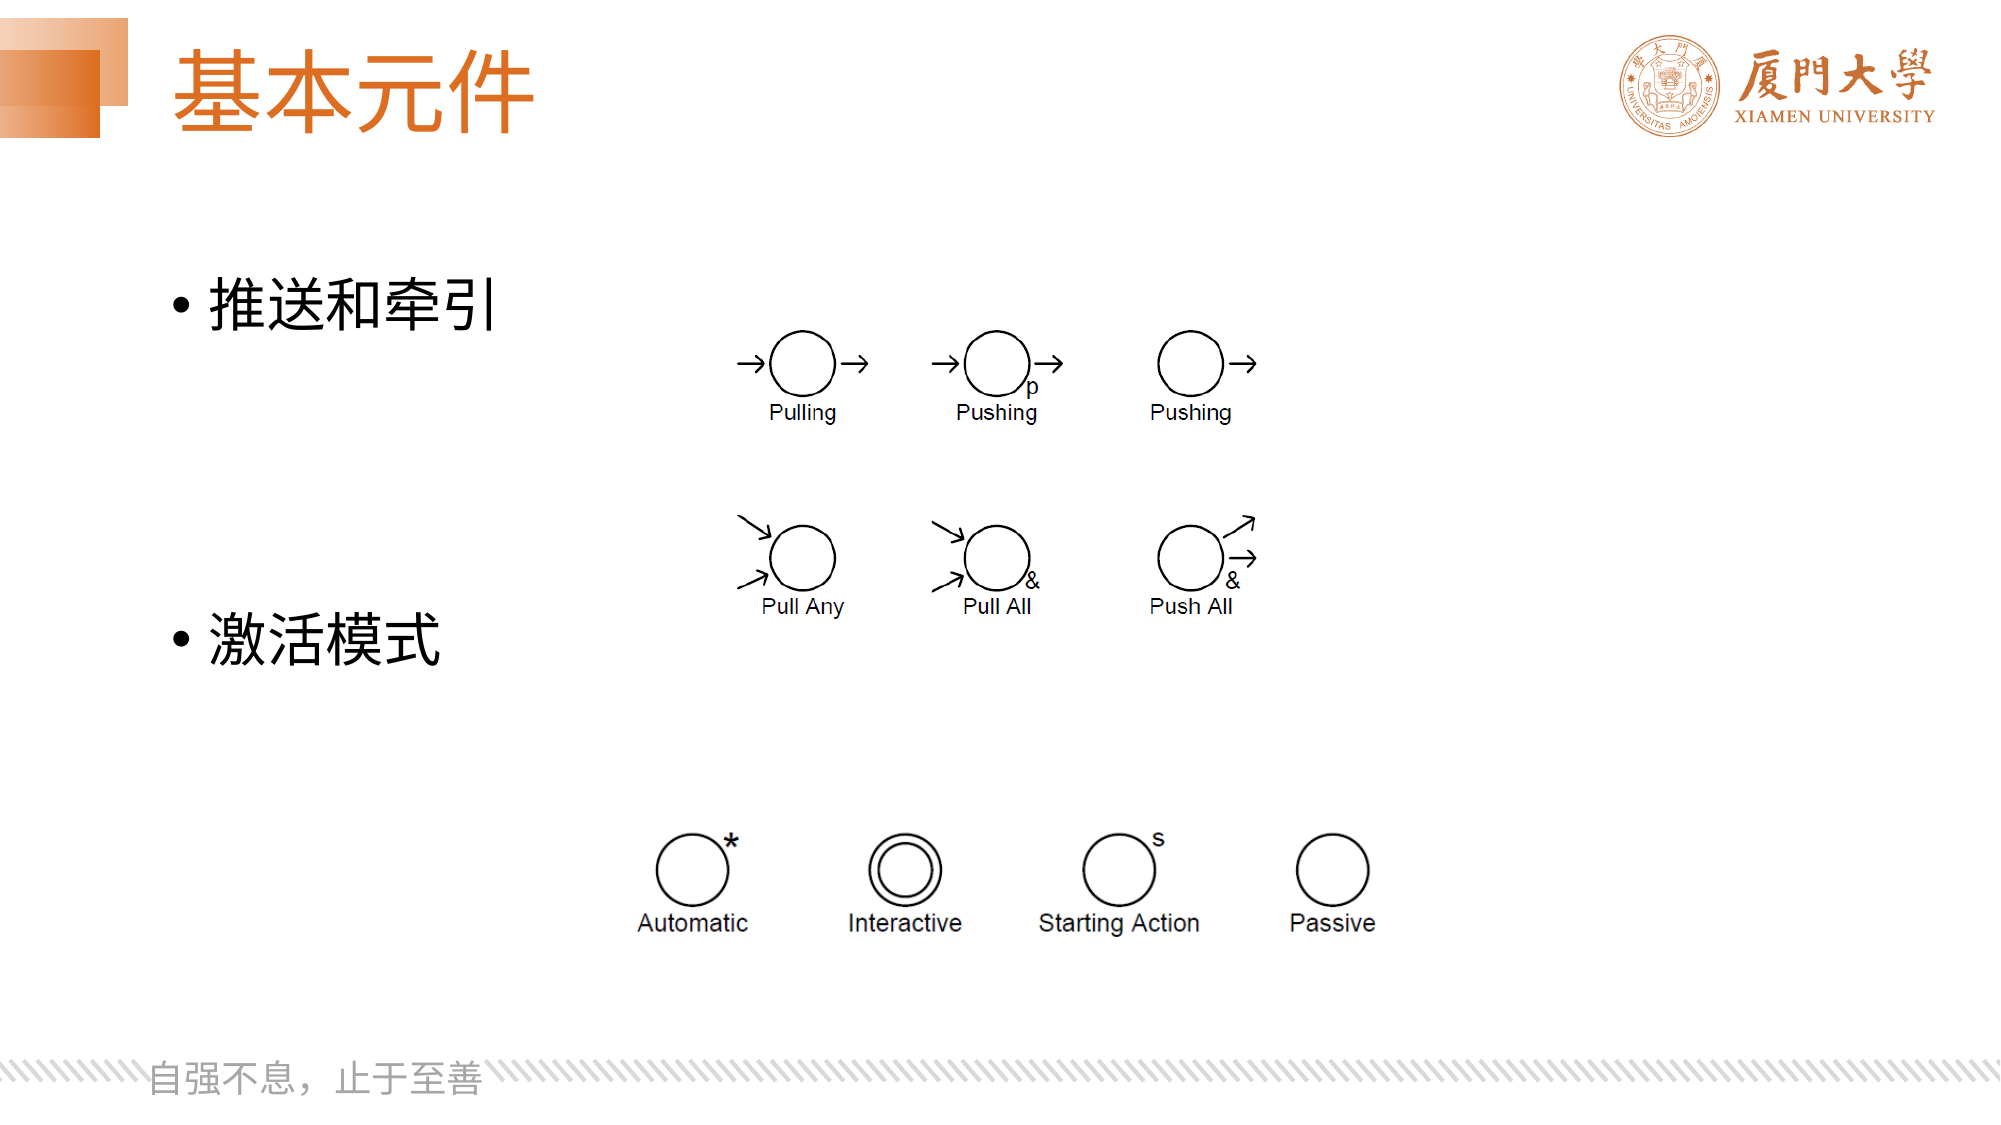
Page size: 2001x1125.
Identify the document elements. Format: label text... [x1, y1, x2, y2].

picture [605, 807, 1395, 954]
picture [696, 306, 1304, 638]
title 基本元件 [156, 16, 1882, 177]
list 推送和牵引 激活模式 [156, 268, 1882, 996]
